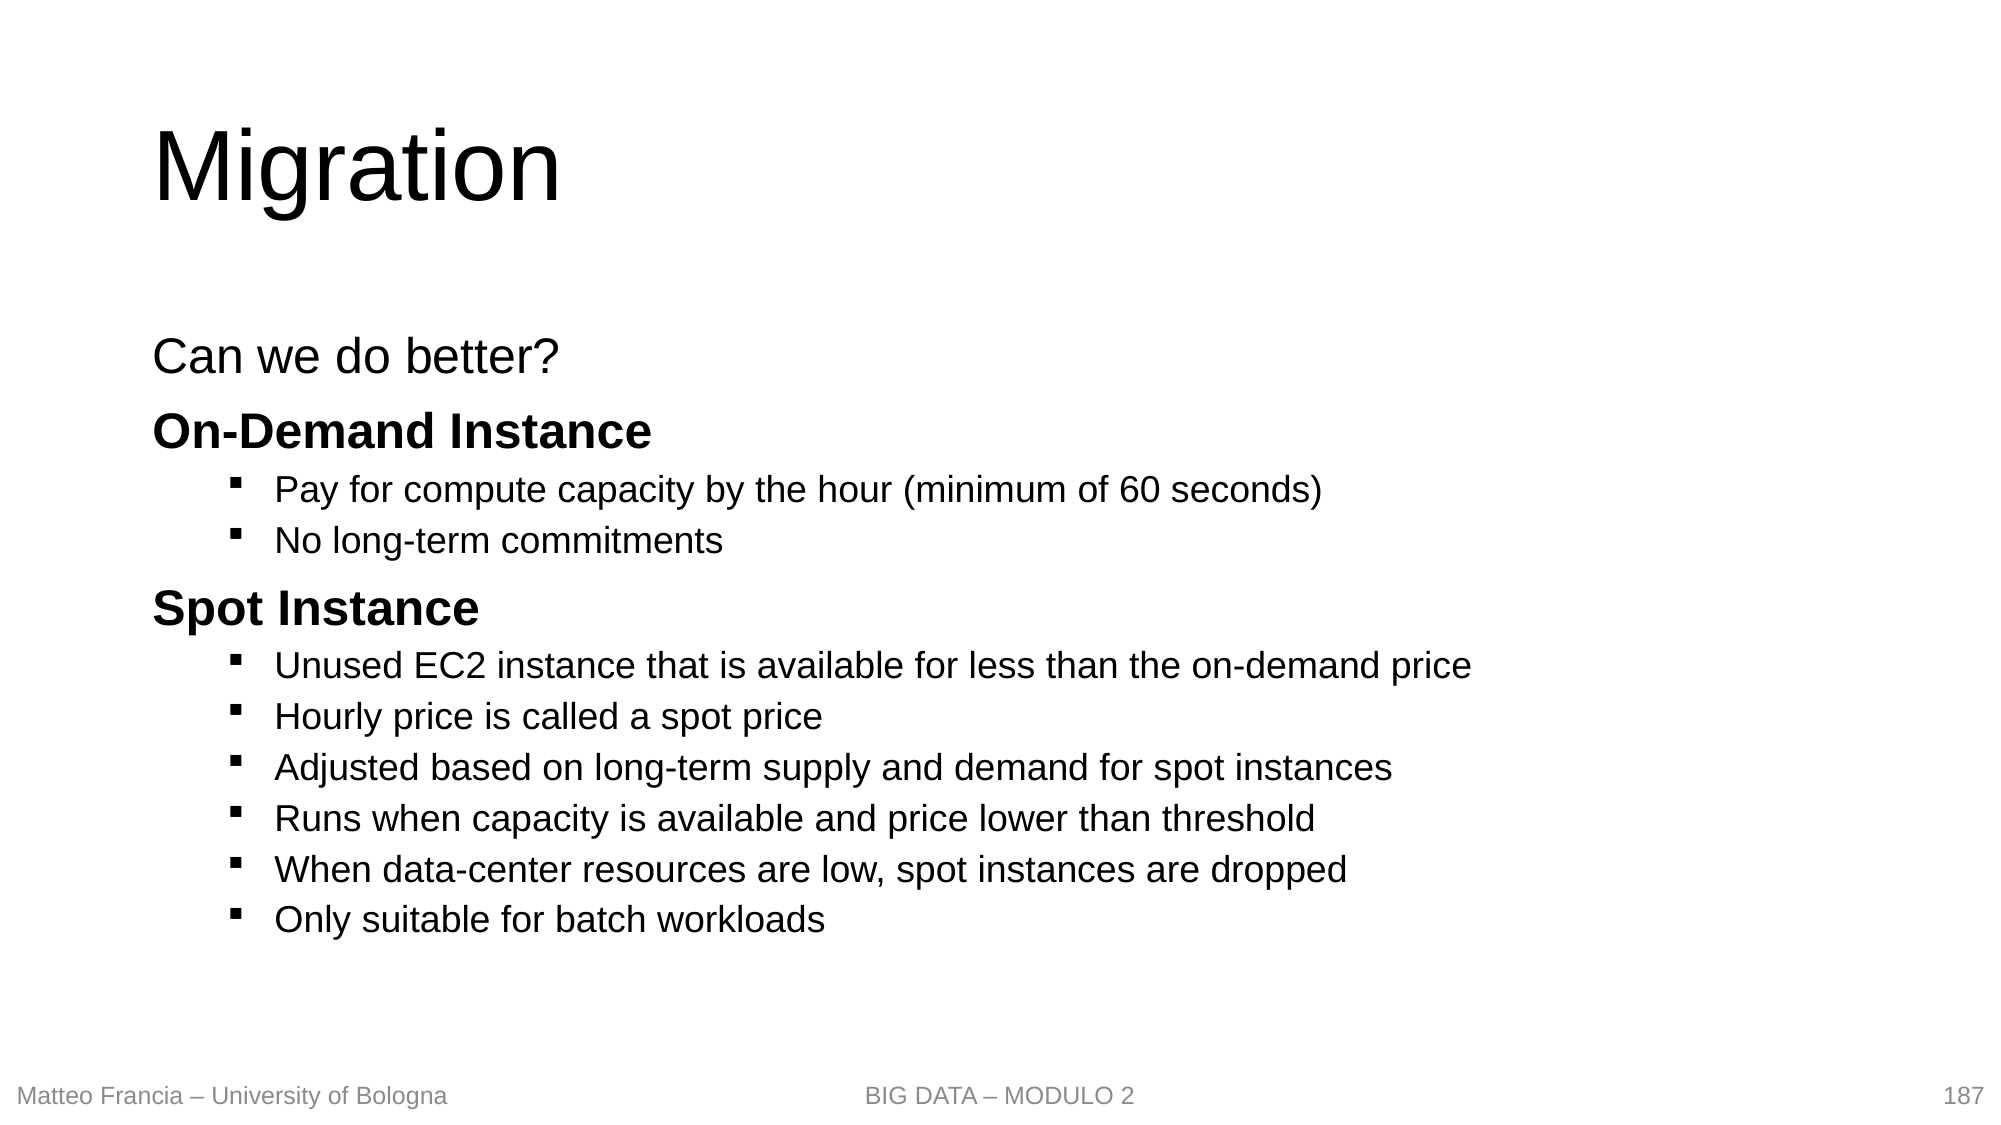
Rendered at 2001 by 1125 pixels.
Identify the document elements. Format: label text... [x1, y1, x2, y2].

slide_number 187 [1550, 1065, 2000, 1125]
footer Matteo Francia – University of Bologna [0, 1065, 466, 1125]
title Migration [137, 59, 1863, 278]
list Can we do better? On-Demand Instance Pay for compute capacity by the hour (minimum of 60 seconds) No long-term commitments Spot Instance Unused EC2 instance that is available for less than the on-demand price Hourly price is called a spot price Adjusted based on long-term supply and demand for spot instances Runs when capacity is available and price lower than threshold When data-center resources are low, spot instances are dropped Only suitable for batch workloads [137, 278, 1863, 993]
